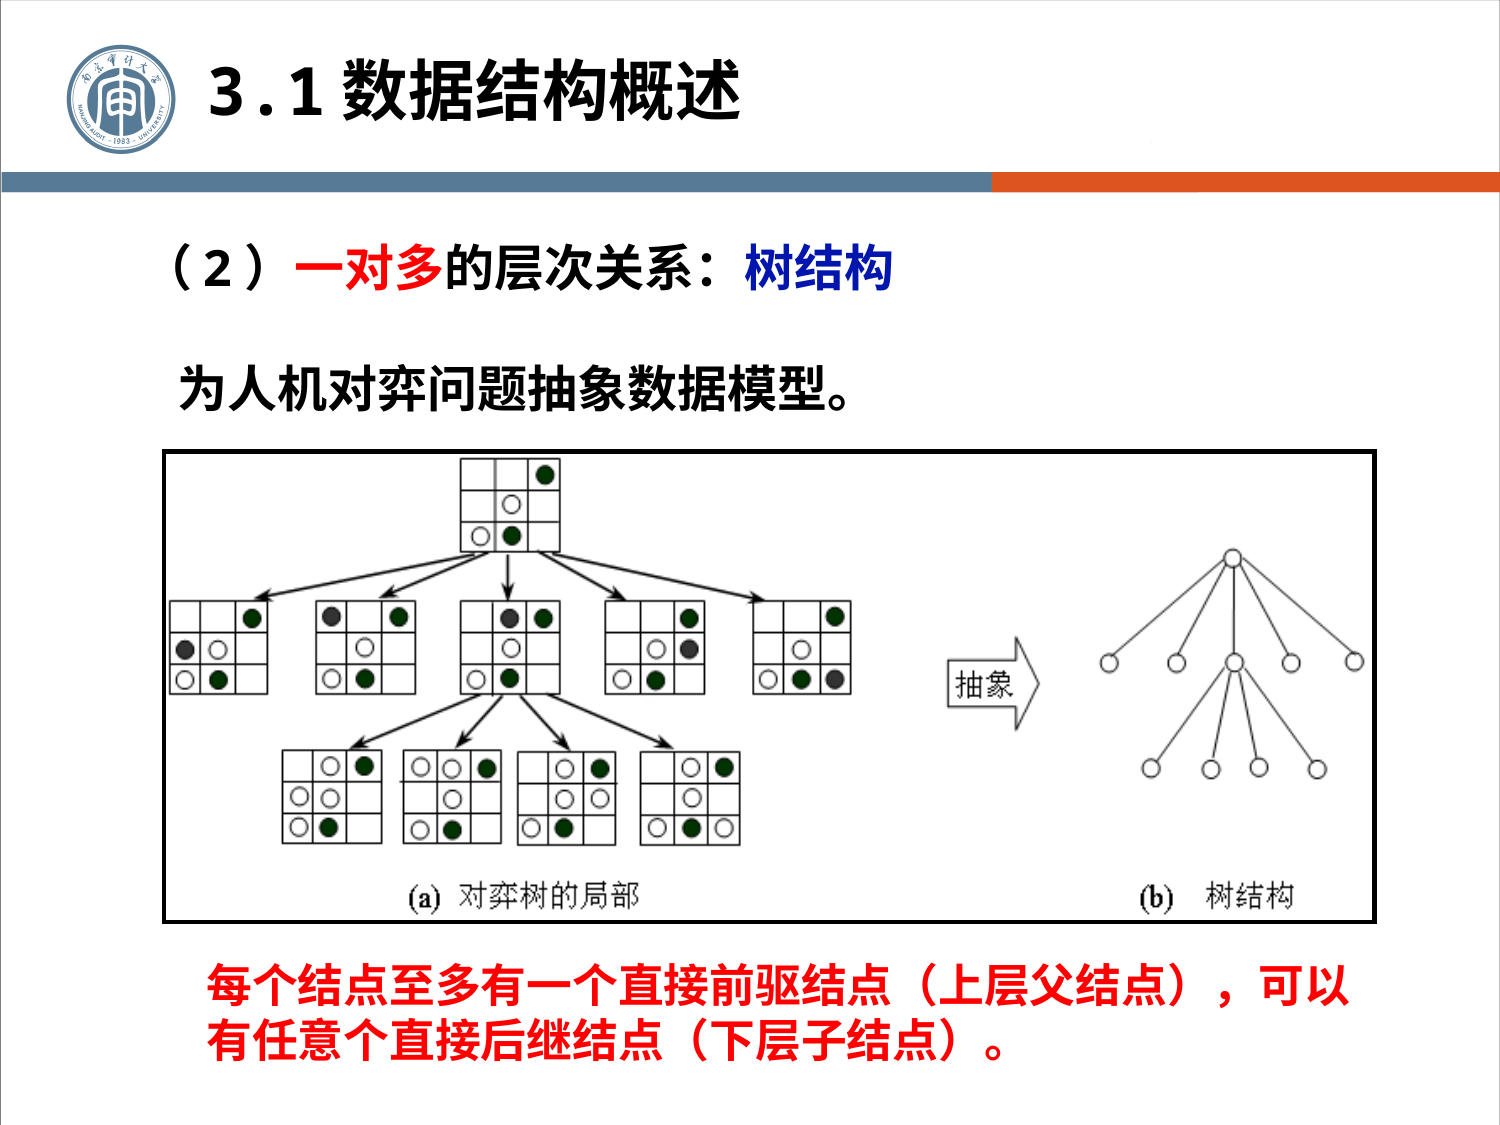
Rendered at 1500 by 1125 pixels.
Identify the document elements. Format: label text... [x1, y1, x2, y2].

text_box 每个结点至多有一个直接前驱结点（上层父结点），可以有任意个直接后继结点（下层子结点）。 [191, 948, 1376, 1074]
picture [0, 0, 1500, 1125]
text_box 为人机对弈问题抽象数据模型。 [162, 349, 1500, 425]
text_box 3.1数据结构概述 [191, 41, 758, 137]
text_box （2）一对多的层次关系：树结构 [127, 228, 1136, 304]
